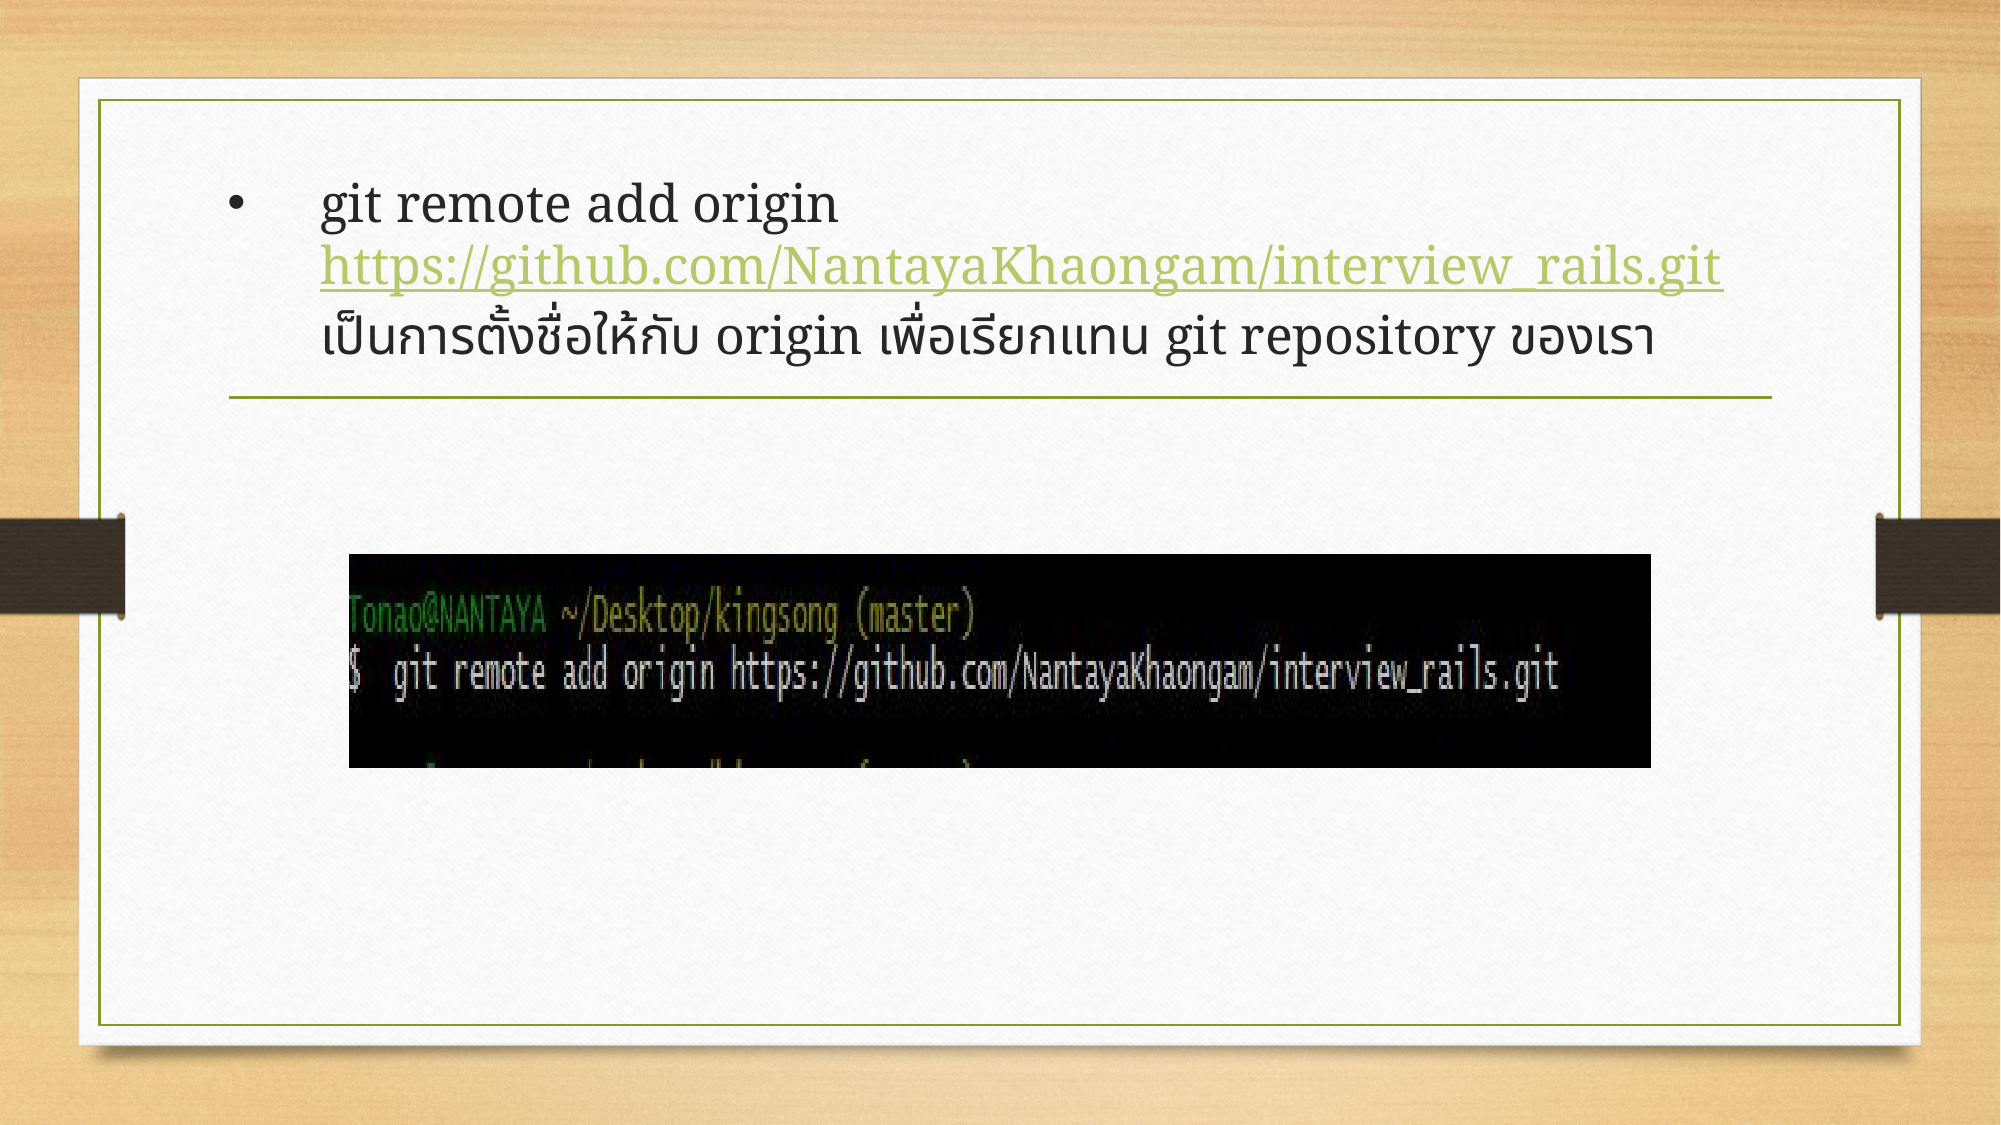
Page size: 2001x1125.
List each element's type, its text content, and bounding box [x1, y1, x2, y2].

title git remote add origin https://github.com/NantayaKhaongam/interview_rails.git เป็นการตั้งชื่อให้กับ origin เพื่อเรียกแทน git repository ของเรา [212, 161, 1788, 375]
picture [0, 0, 2001, 1125]
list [349, 554, 1651, 768]
